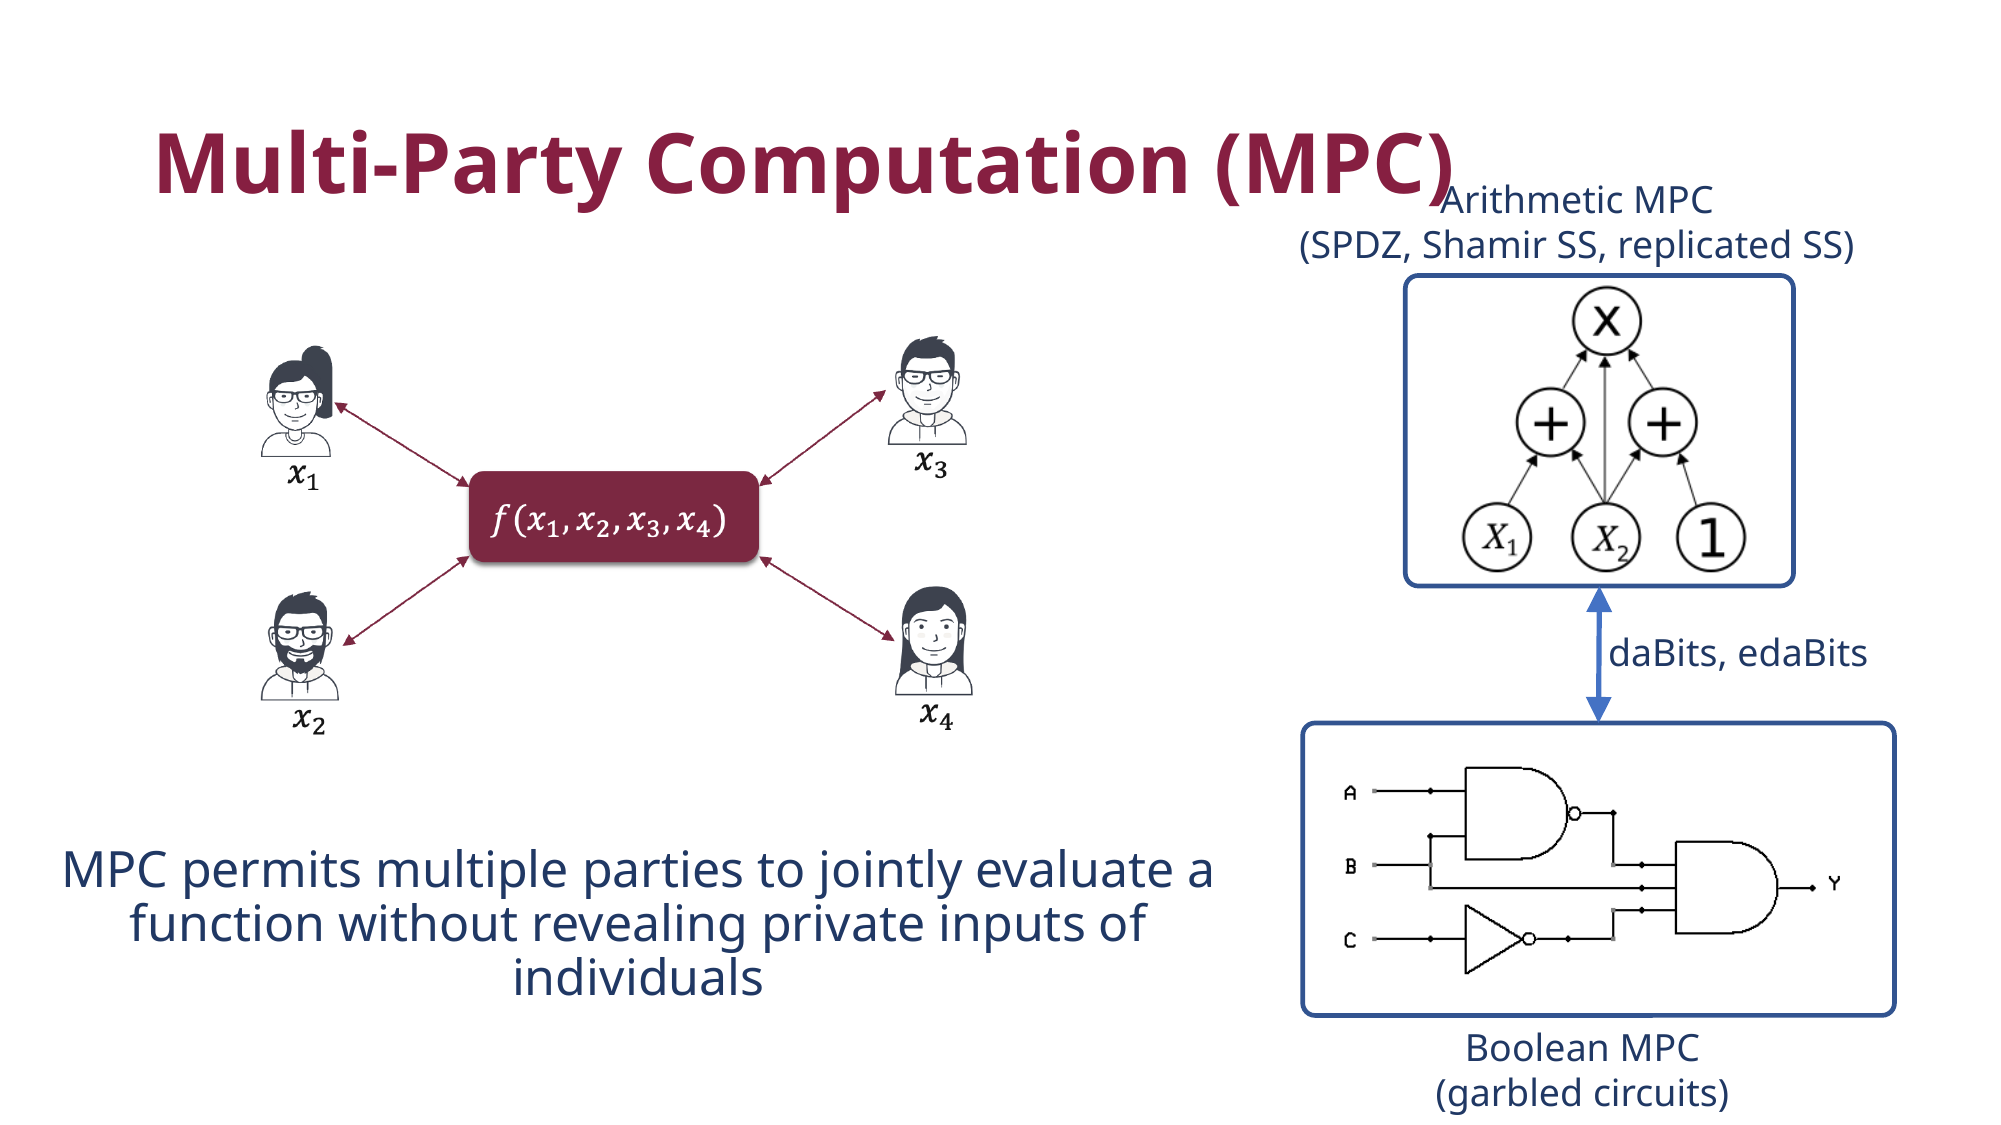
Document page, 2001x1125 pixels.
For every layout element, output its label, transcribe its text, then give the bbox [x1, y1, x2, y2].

text_box MPC permits multiple parties to jointly evaluate a function without revealing private inputs of individuals [38, 836, 1237, 1018]
text_box Arithmetic MPC (SPDZ, Shamir SS, replicated SS) [1284, 168, 1880, 273]
text_box [1301, 721, 1896, 1017]
text_box Boolean MPC (garbled circuits) [1308, 1017, 1867, 1122]
picture [1438, 275, 1780, 587]
text_box [1404, 274, 1795, 588]
picture [233, 327, 1000, 749]
text_box [137, 250, 1895, 494]
title Multi-Party Computation (MPC) [137, 58, 1863, 250]
text_box daBits, edaBits [1593, 621, 1598, 682]
text_box daBits, edaBits [1600, 621, 1894, 682]
picture [1326, 748, 1862, 993]
